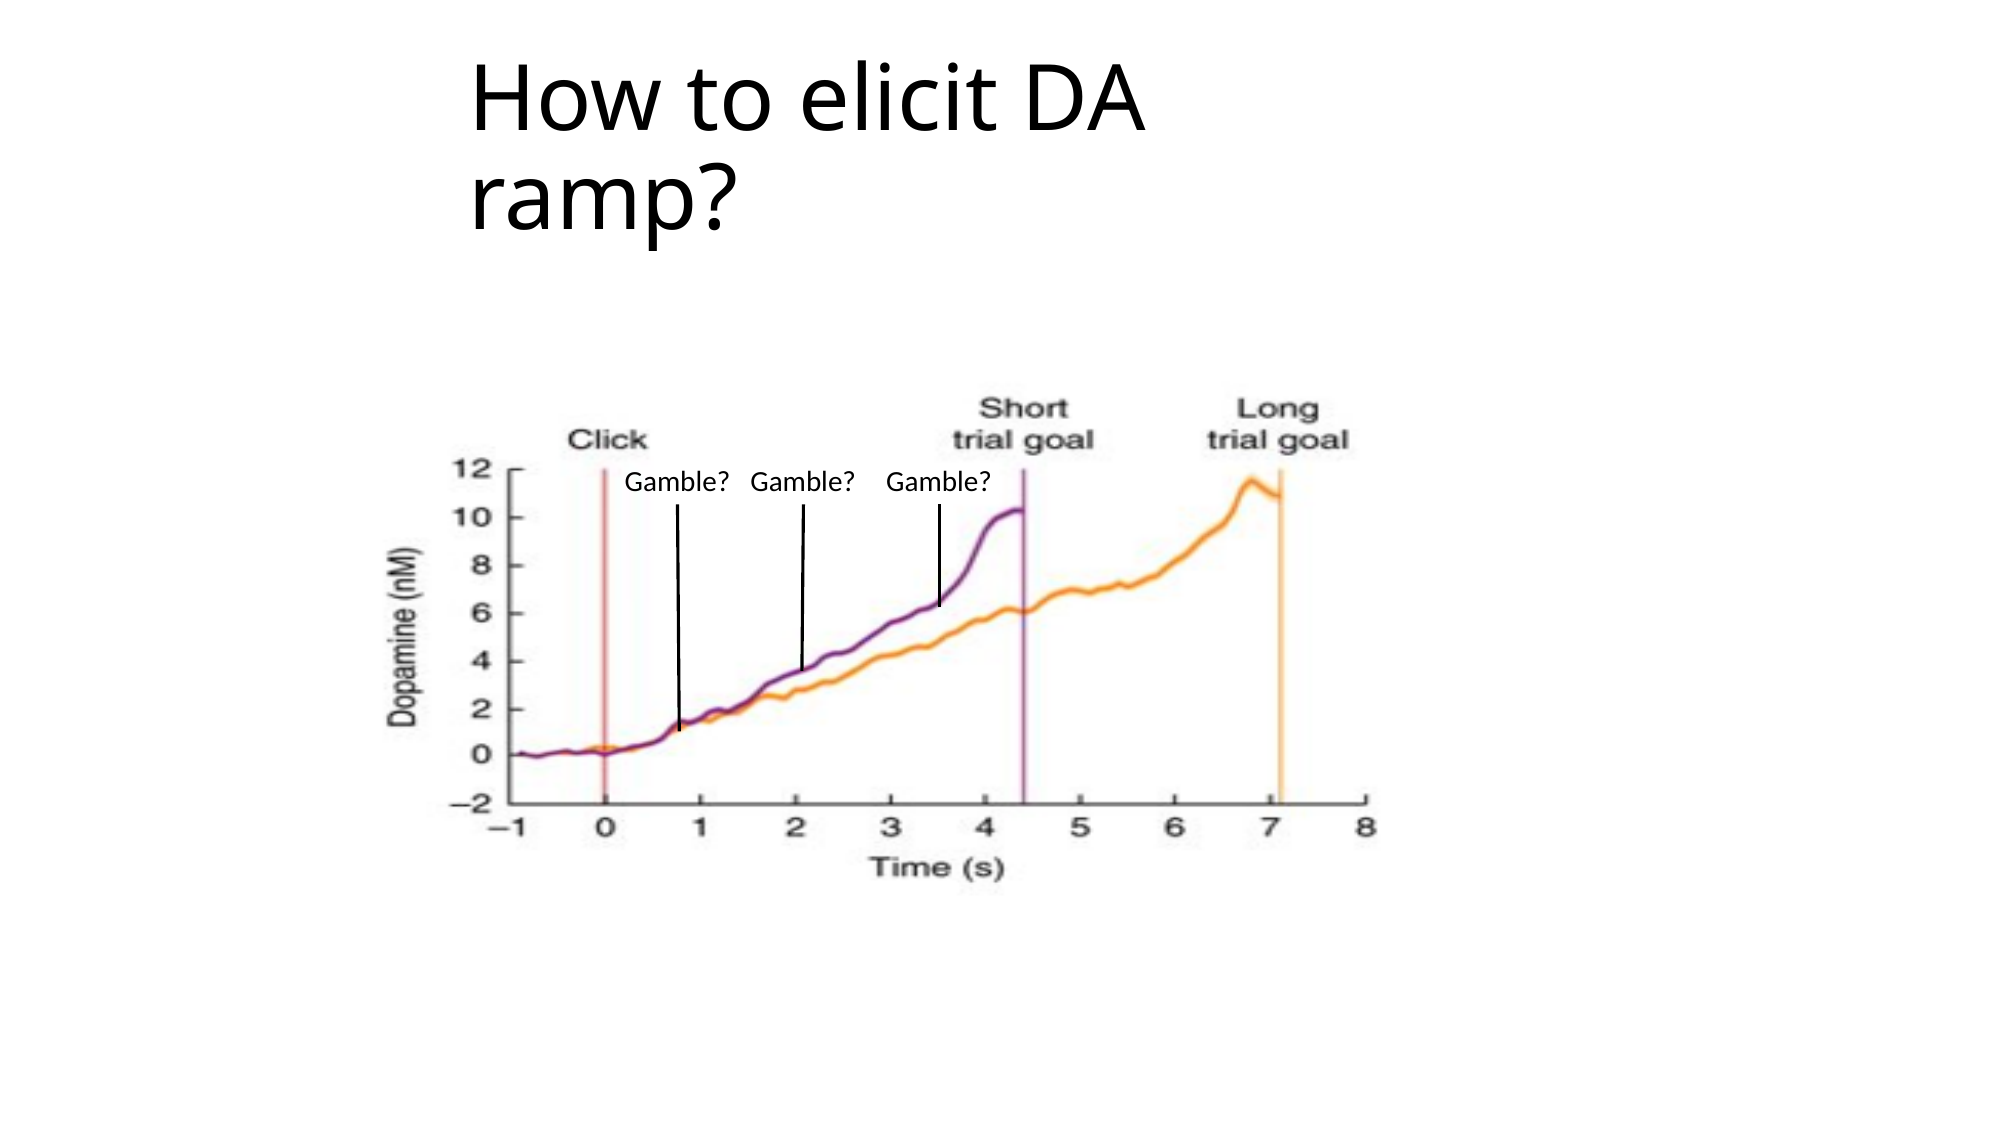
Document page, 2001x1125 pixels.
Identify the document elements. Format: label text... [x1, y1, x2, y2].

title How to elicit DA ramp? [454, 41, 1382, 260]
picture [311, 354, 1467, 935]
